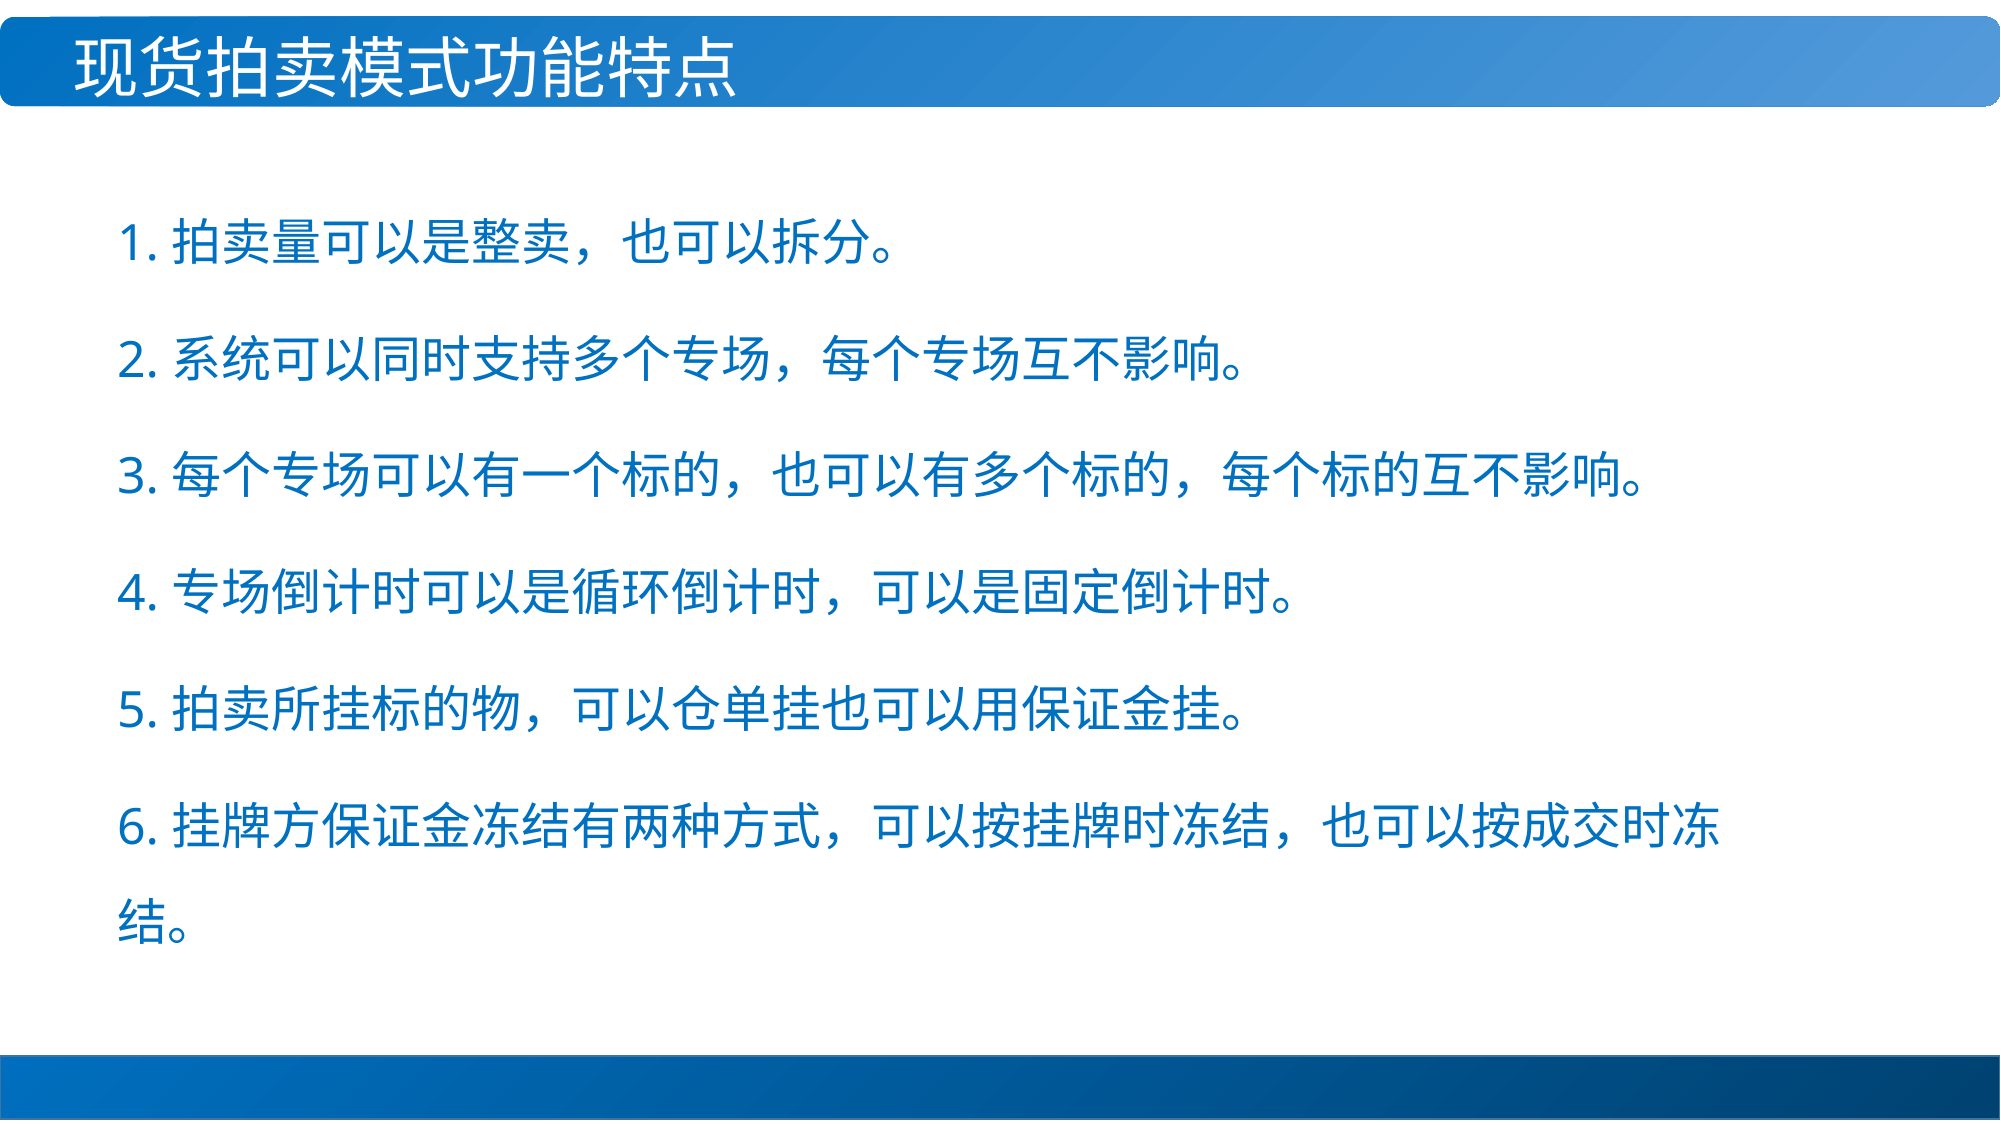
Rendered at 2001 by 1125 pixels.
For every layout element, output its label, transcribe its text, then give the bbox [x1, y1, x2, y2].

text_box 现货拍卖模式功能特点 [51, 9, 1466, 124]
text_box [0, 1055, 2000, 1120]
text_box [0, 16, 51, 107]
list 1.拍卖量可以是整卖，也可以拆分。 2.系统可以同时支持多个专场，每个专场互不影响。 3.每个专场可以有一个标的，也可以有多个标的，每个标的互不影响。 4.专场倒计时可以是循环倒计时，可以是固定倒计时。 5.拍卖所挂标的物，可以仓单挂也可以用保证金挂。 6.挂牌方保证金冻结有两种方式，可以按挂牌时冻结，也可以按成交时冻结。 [101, 166, 1767, 1004]
text_box [1466, 16, 2000, 107]
